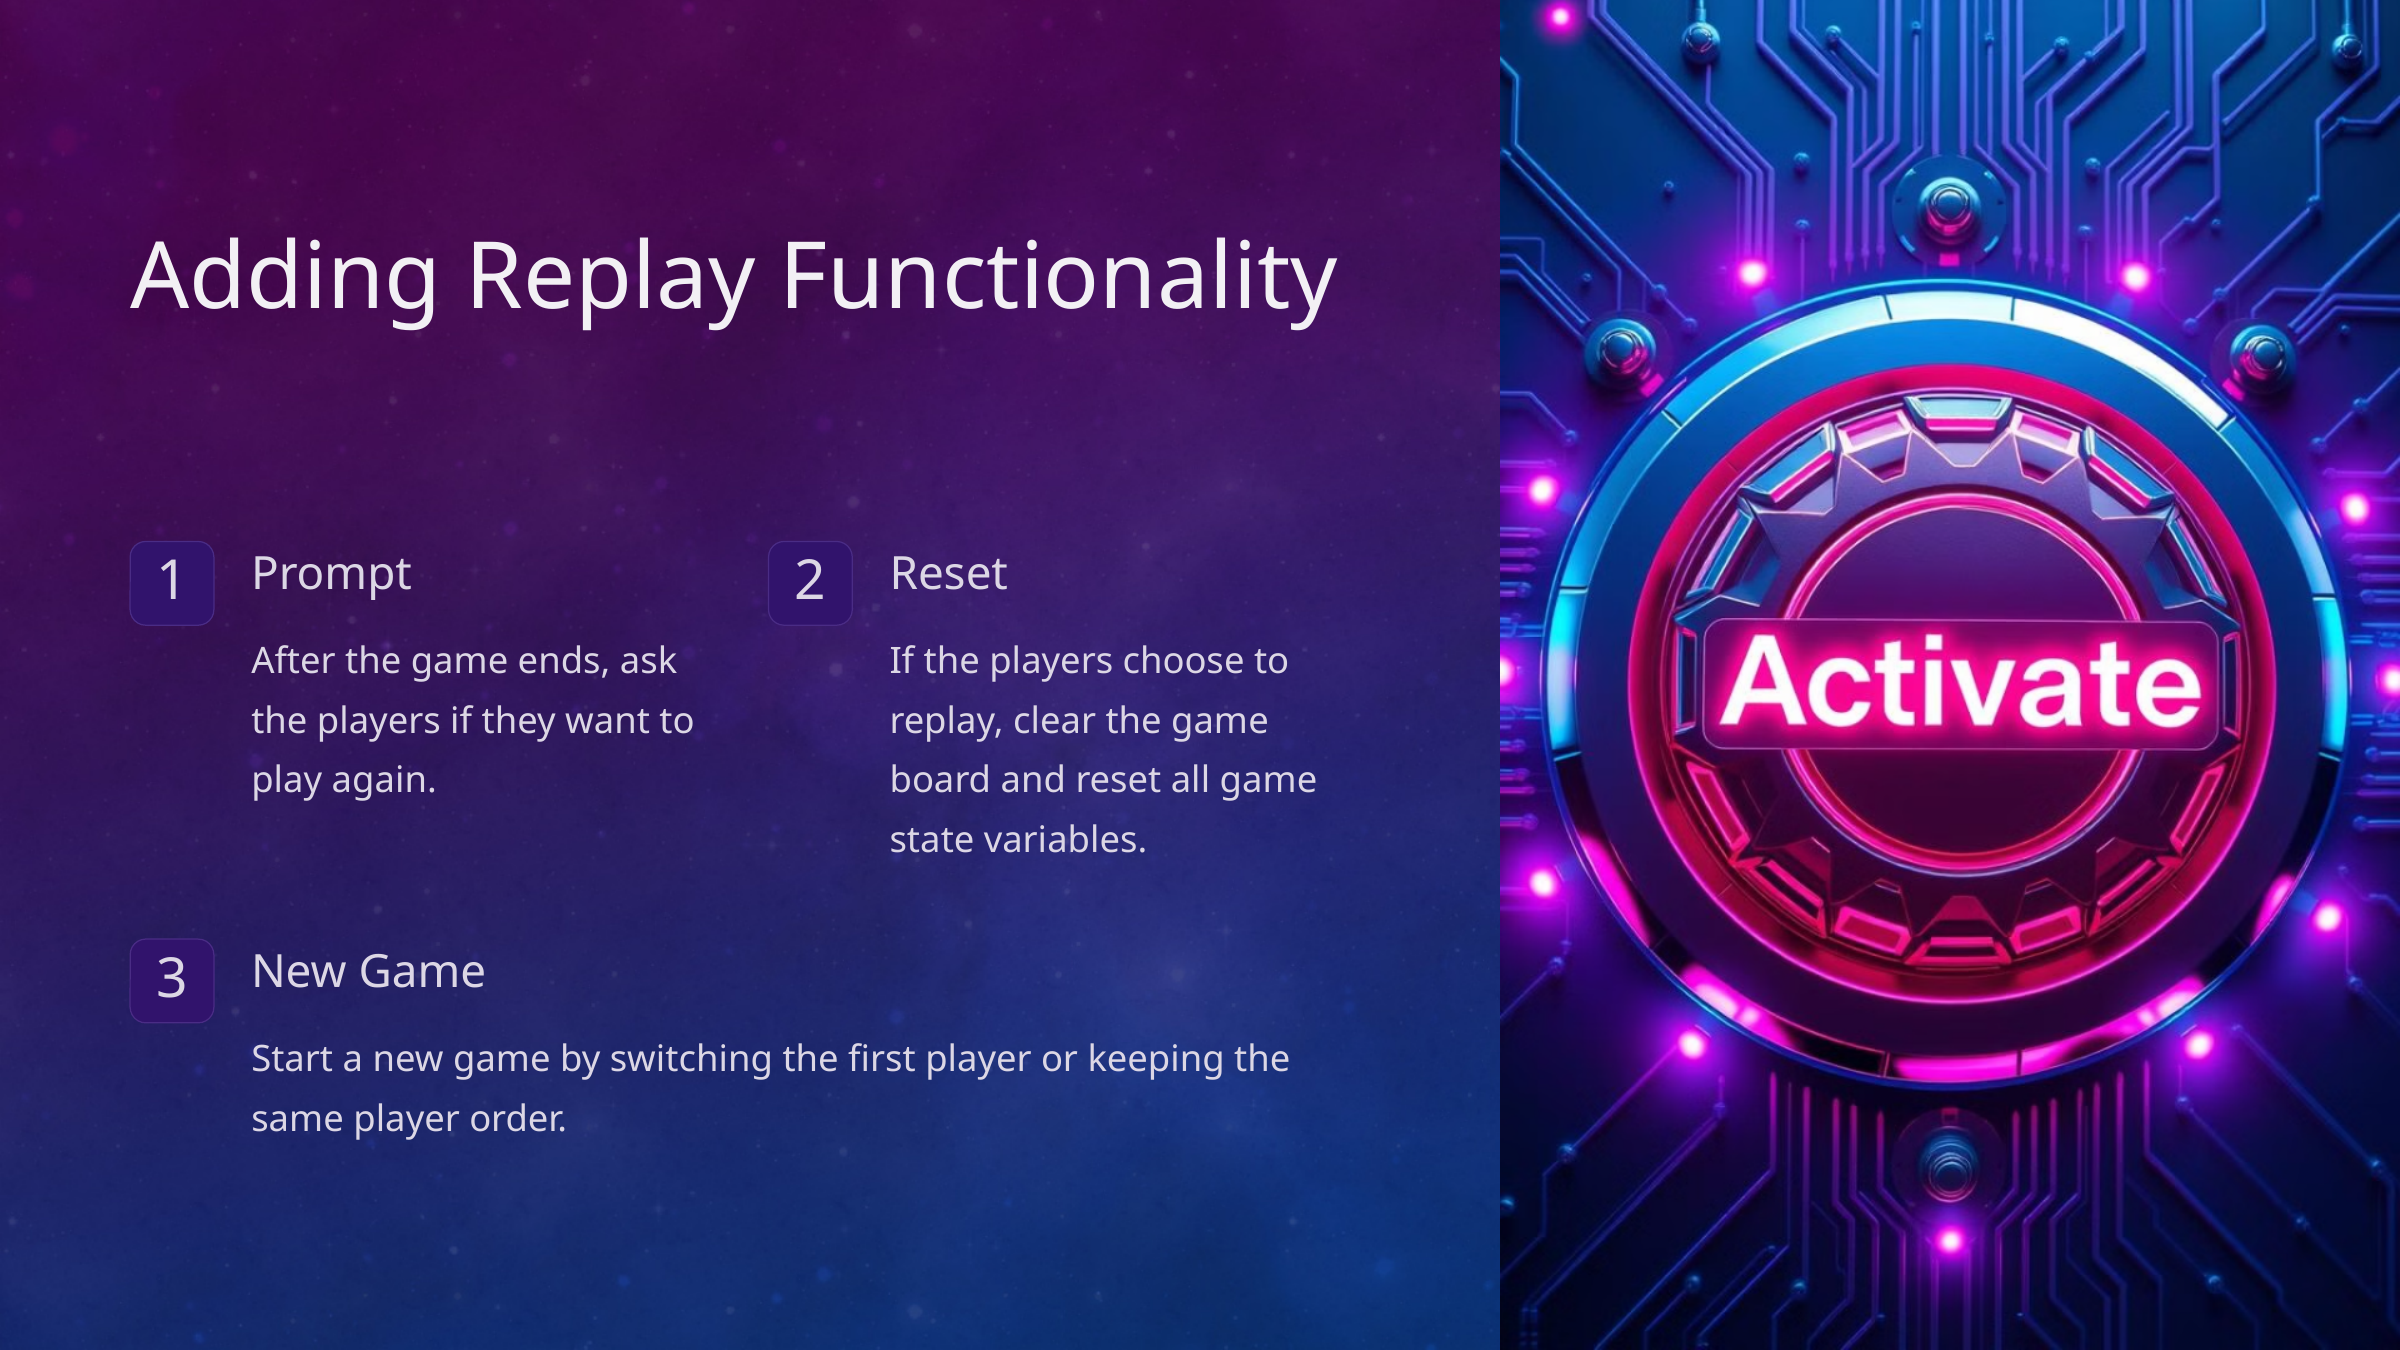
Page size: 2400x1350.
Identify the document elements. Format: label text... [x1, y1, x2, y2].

text_box Adding Replay Functionality [130, 211, 1370, 444]
text_box New Game [251, 939, 717, 998]
text_box Prompt [251, 541, 717, 600]
text_box Start a new game by switching the first player or keeping the same player order. [251, 1019, 1370, 1139]
text_box Reset [889, 541, 1355, 600]
text_box After the game ends, ask the players if they want to play again. [251, 621, 732, 801]
text_box 2 [794, 555, 827, 612]
text_box [130, 541, 214, 626]
text_box 1 [161, 555, 183, 612]
picture [0, 0, 2400, 1350]
text_box [768, 541, 853, 626]
text_box 3 [156, 953, 188, 1009]
text_box If the players choose to replay, clear the game board and reset all game state variables. [889, 621, 1370, 860]
text_box [130, 939, 214, 1023]
